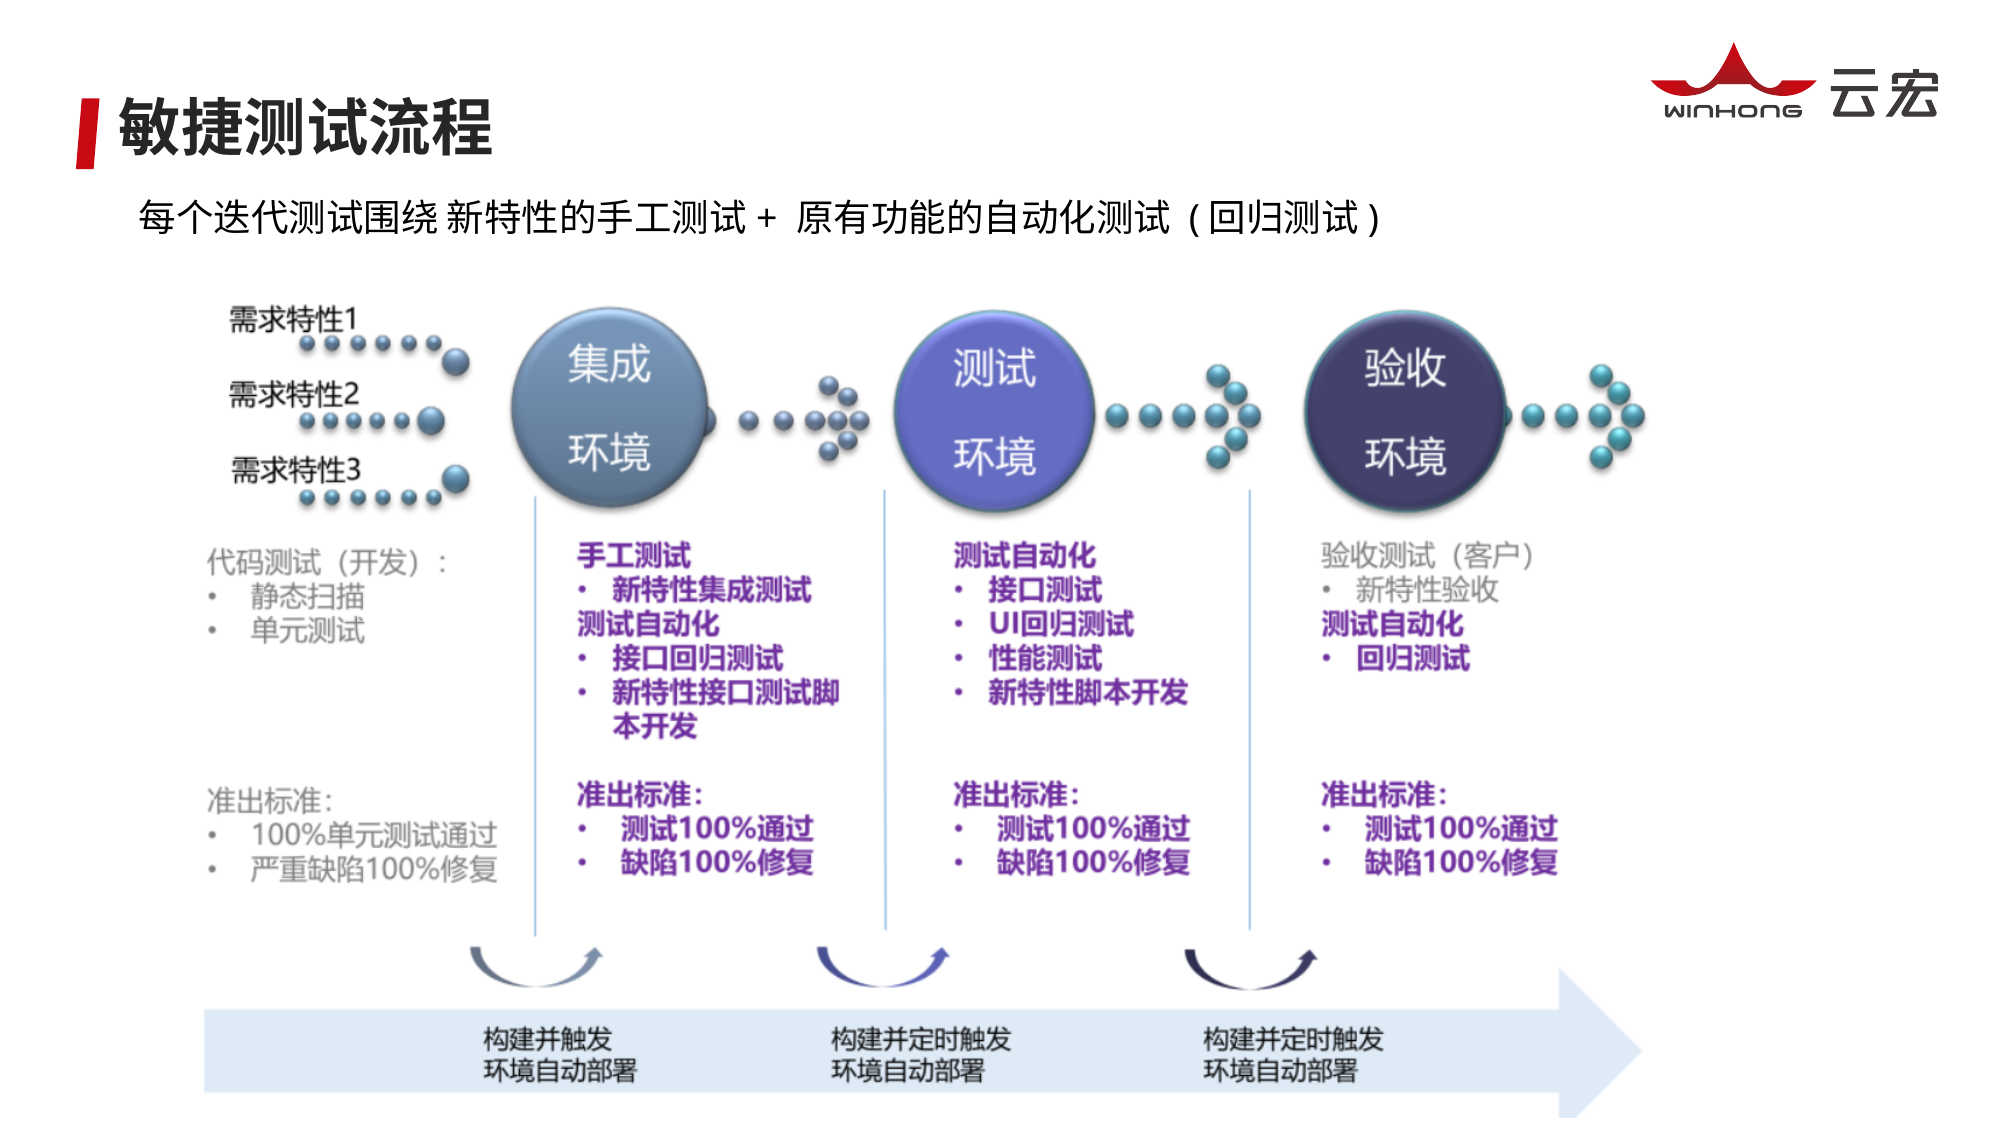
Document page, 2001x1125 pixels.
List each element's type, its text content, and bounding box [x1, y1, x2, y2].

picture [193, 260, 1676, 1118]
text_box 敏捷测试流程 [104, 80, 509, 171]
text_box 每个迭代测试围绕 新特性的手工测试+ 原有功能的自动化测试 (回归测试) [123, 186, 1659, 247]
picture [1638, 0, 1954, 178]
